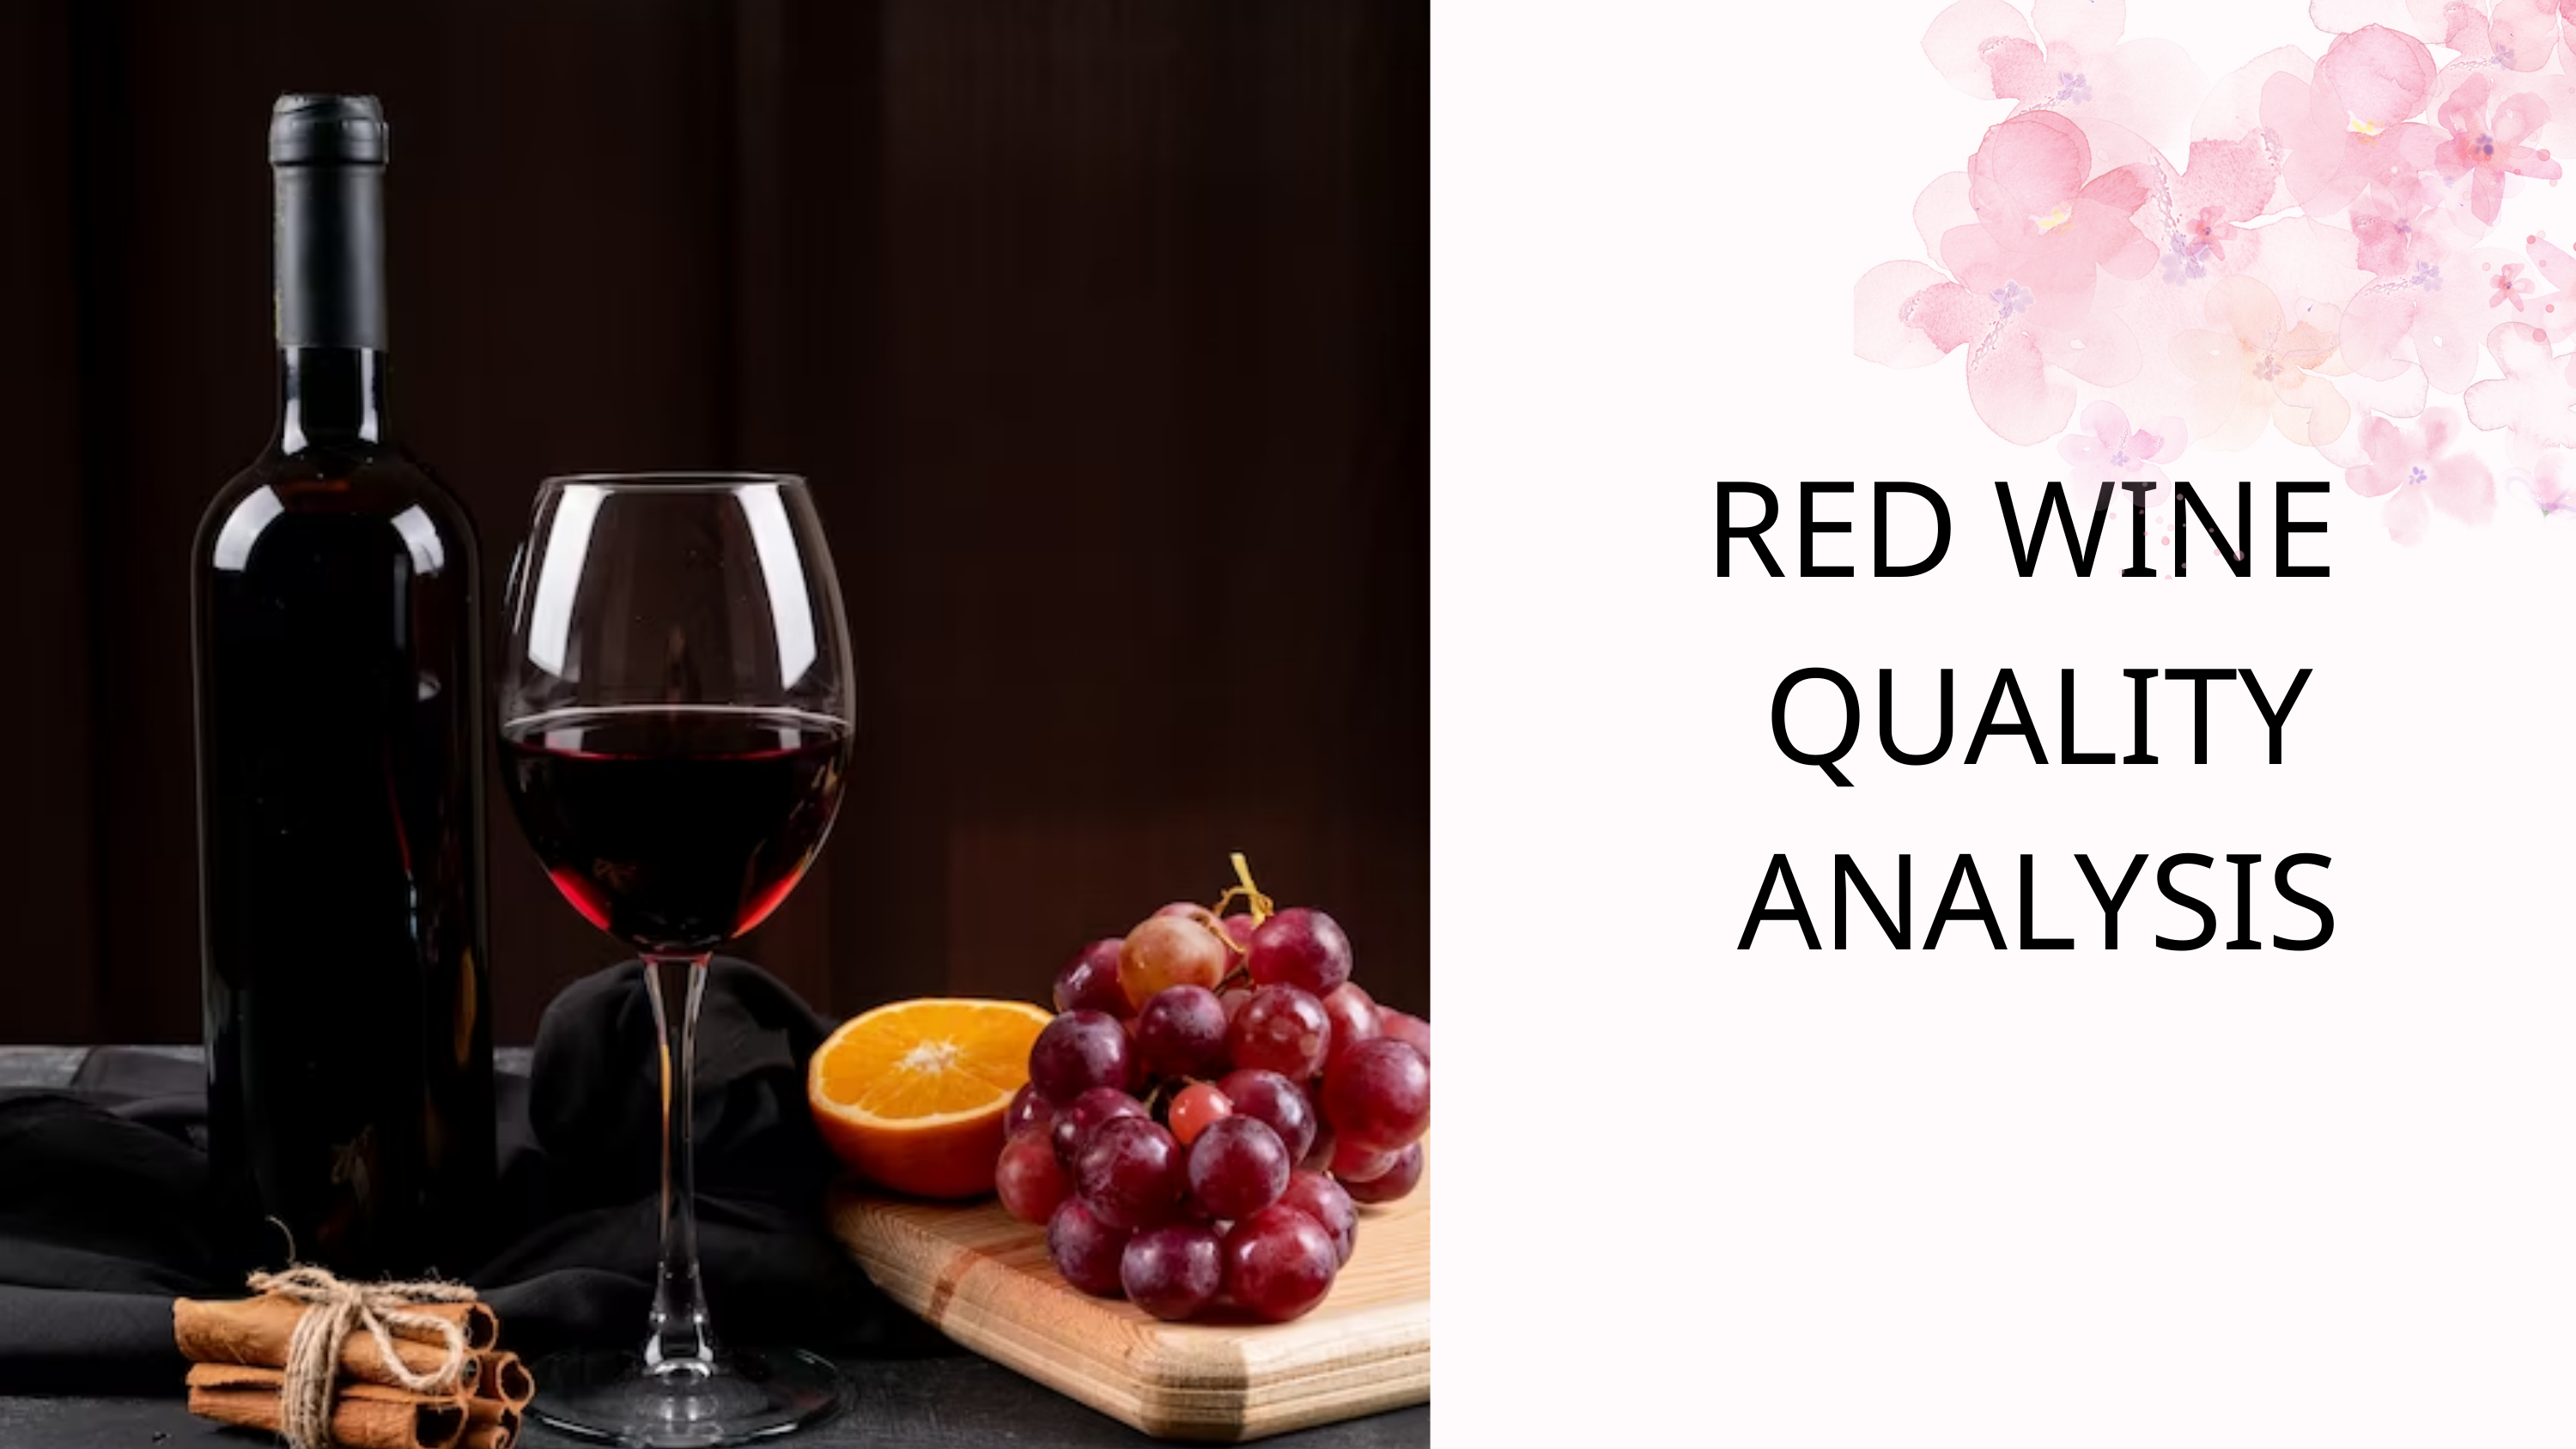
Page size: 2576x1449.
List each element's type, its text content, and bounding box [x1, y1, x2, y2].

text_box RED WINE QUALITY ANALYSIS [1674, 418, 2403, 977]
text_box [1853, 0, 2576, 580]
text_box [0, 0, 1431, 1449]
